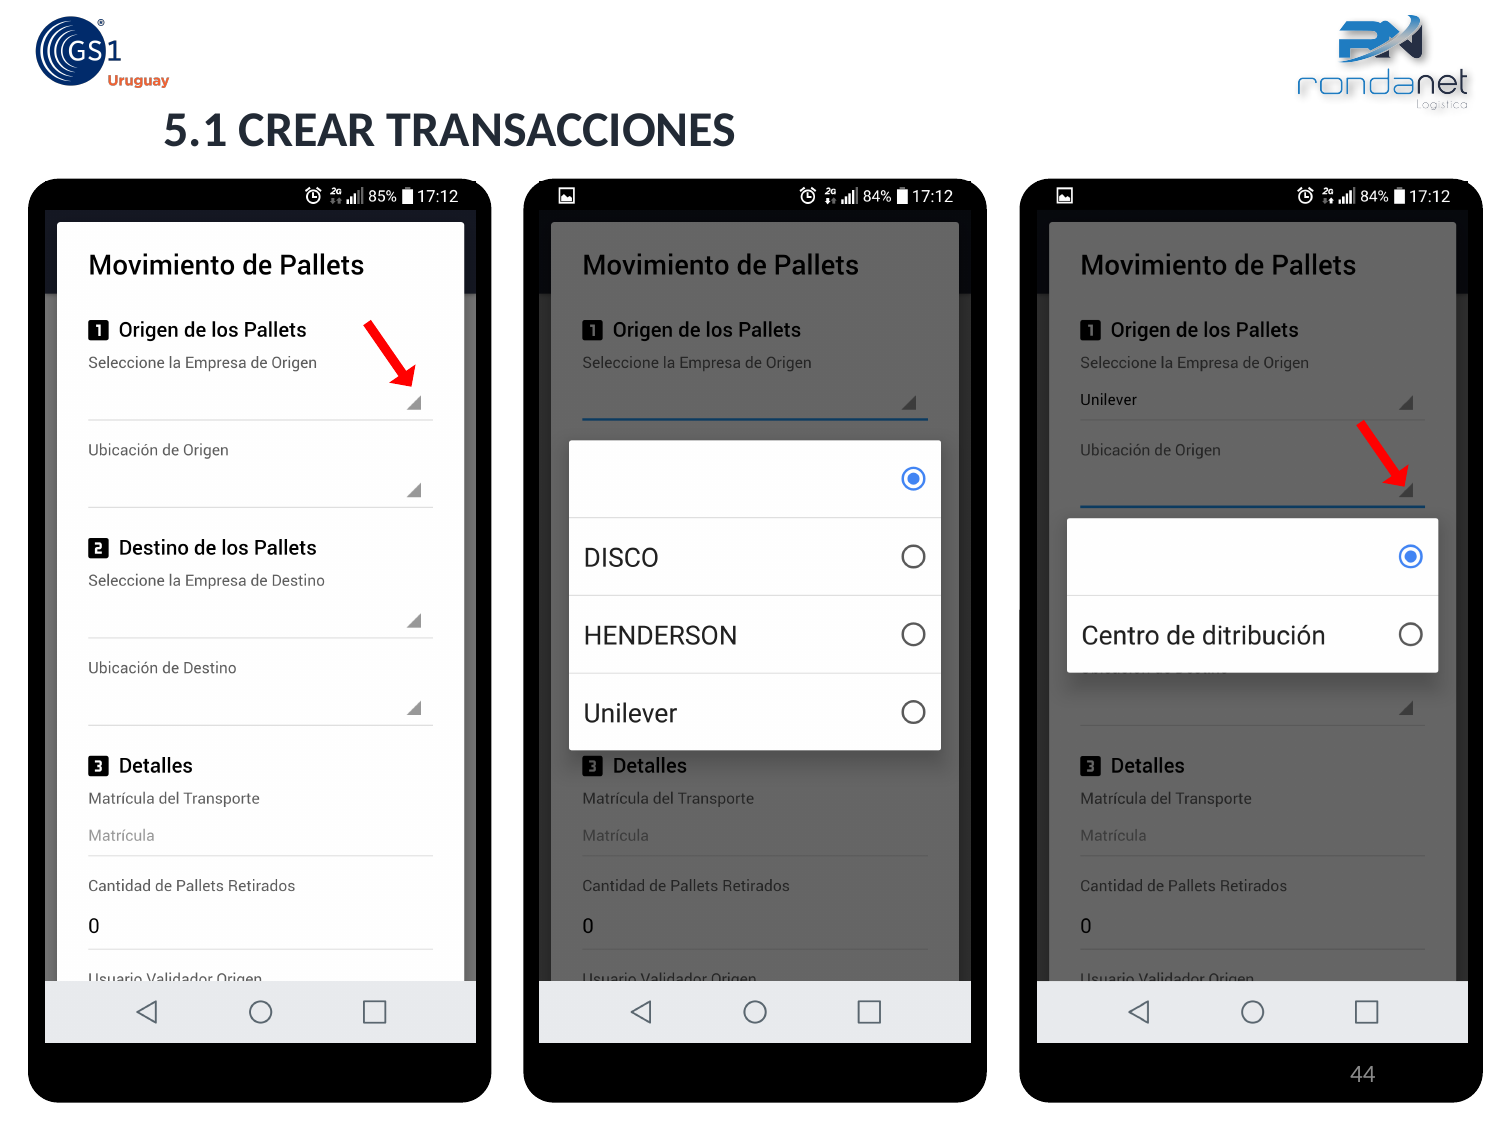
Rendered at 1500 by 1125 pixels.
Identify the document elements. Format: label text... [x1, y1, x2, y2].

picture [1037, 181, 1468, 1043]
text_box [522, 177, 988, 1104]
text_box [27, 177, 493, 1104]
picture [539, 181, 971, 1043]
picture [33, 15, 171, 89]
slide_number 44 [1053, 1043, 1391, 1103]
picture [1298, 15, 1467, 110]
text_box 5.1 CREAR TRANSACCIONES [148, 88, 959, 164]
text_box [1018, 177, 1484, 1104]
picture [45, 181, 476, 1043]
